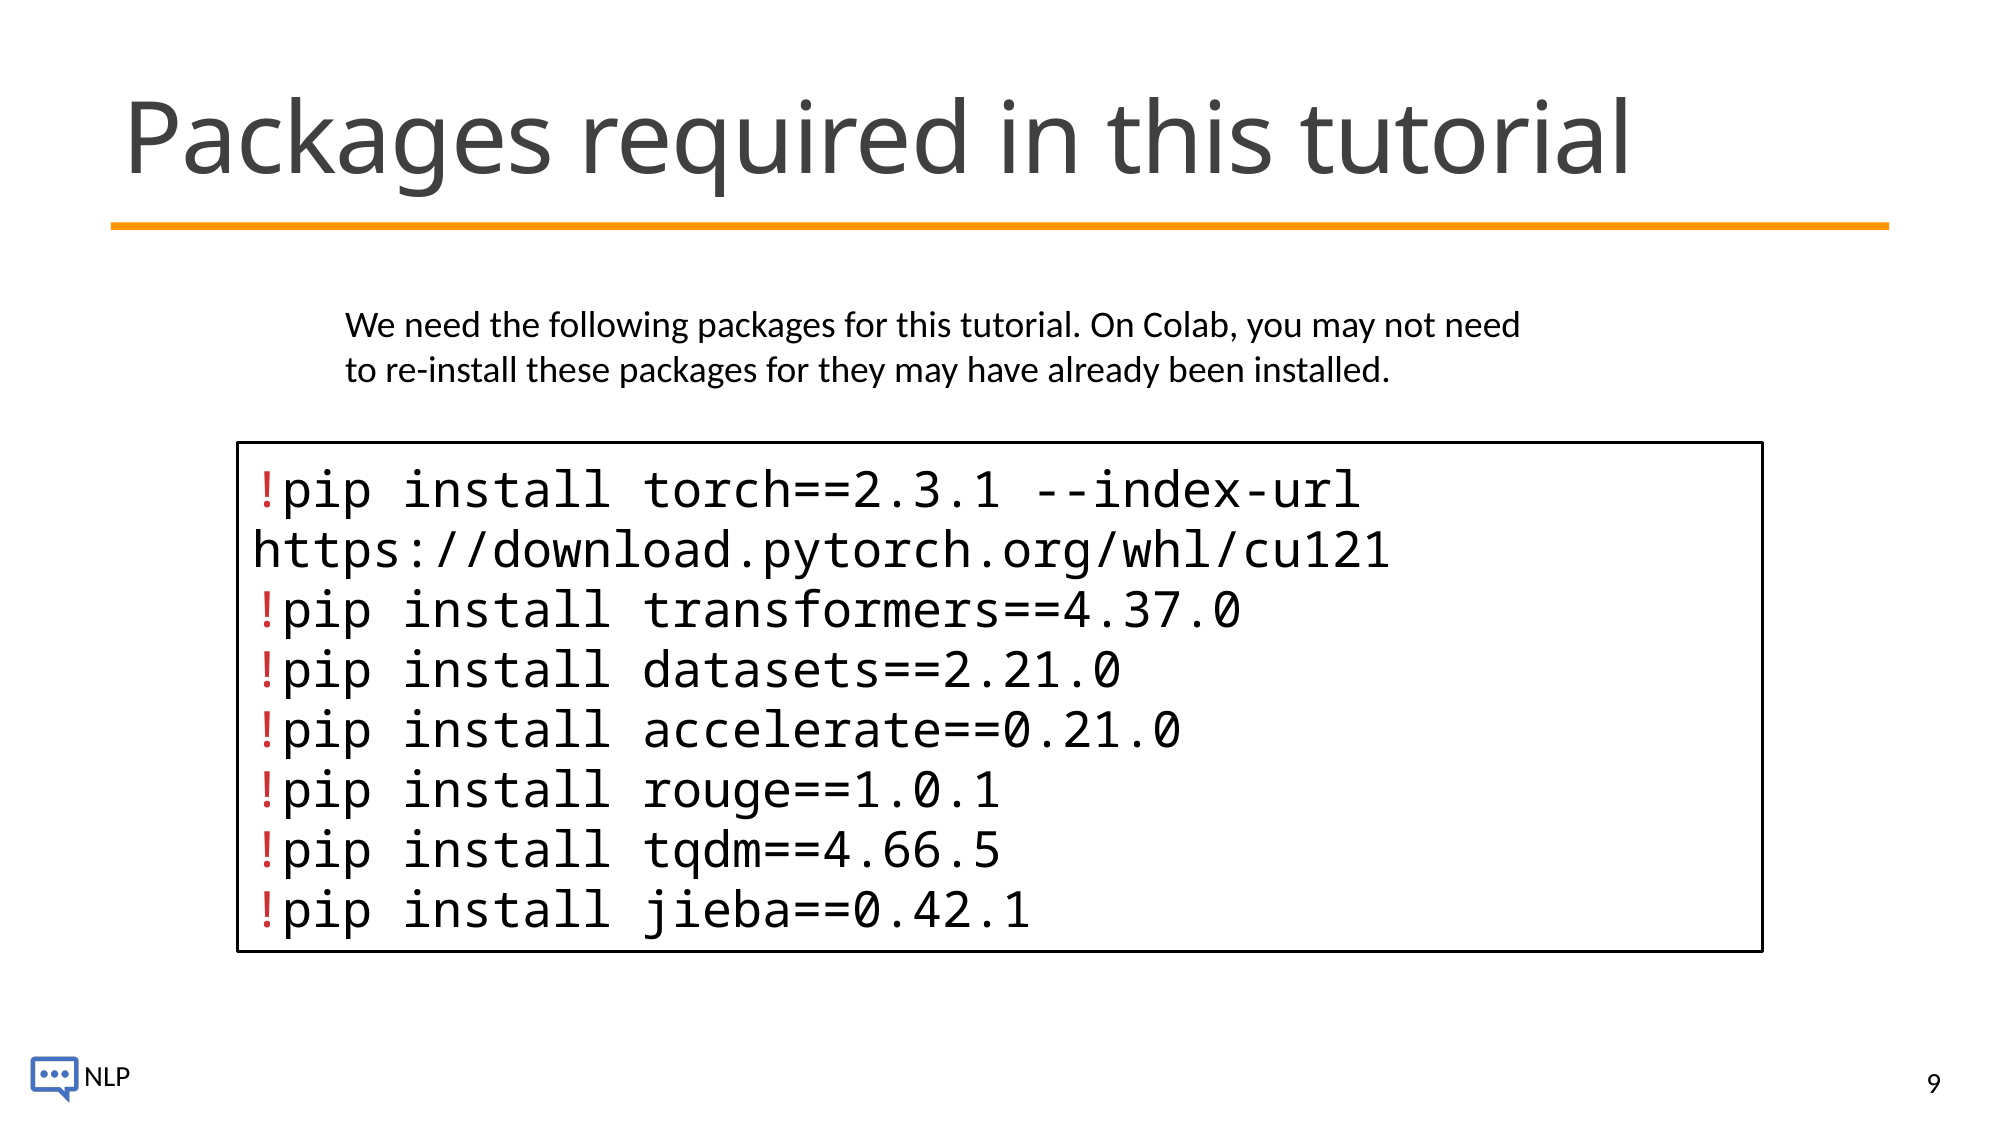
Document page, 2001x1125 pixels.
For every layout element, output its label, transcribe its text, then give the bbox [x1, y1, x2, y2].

picture [23, 1047, 86, 1110]
text_box We need the following packages for this tutorial. On Colab, you may not need to re-install these packages for they may have already been installed. [330, 292, 1542, 397]
slide_number 9 [1740, 1052, 1957, 1113]
title Packages required in this tutorial [107, 58, 1899, 228]
text_box !pip install torch==2.3.1 --index-url https://download.pytorch.org/whl/cu121 !pip install transformers==4.37.0 !pip install datasets==2.21.0 !pip install accelerate==0.21.0 !pip install rouge==1.0.1 !pip install tqdm==4.66.5 !pip install jieba==0.42.1 [236, 441, 1764, 953]
